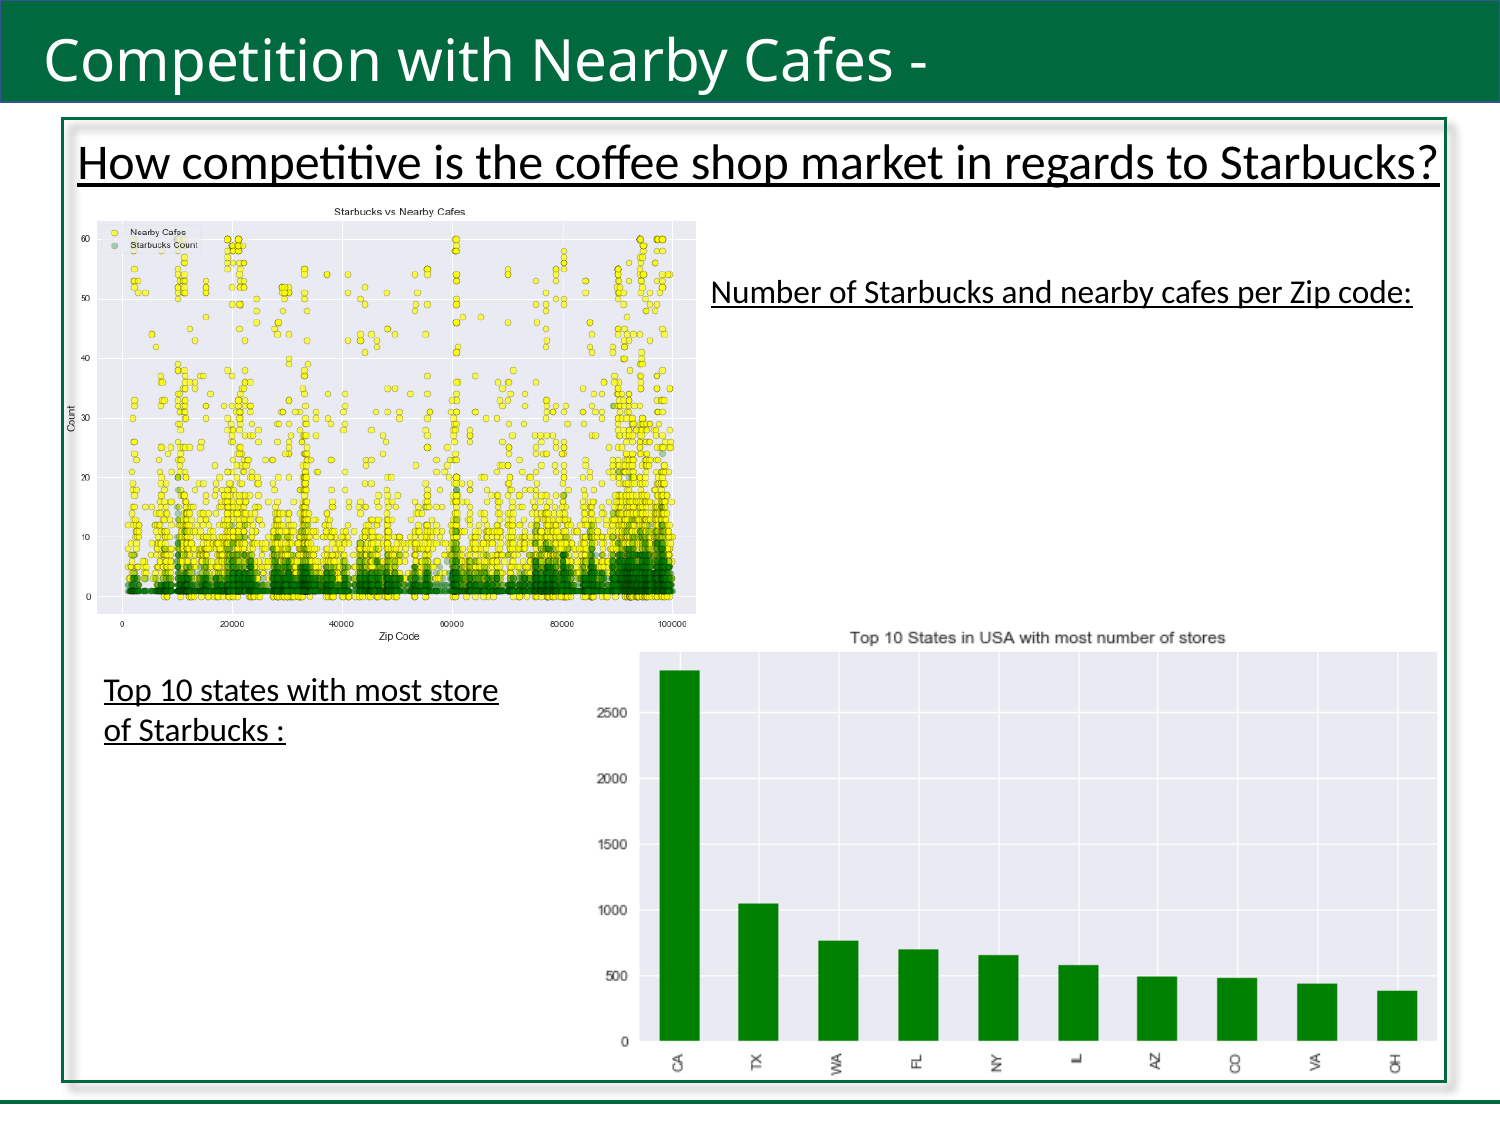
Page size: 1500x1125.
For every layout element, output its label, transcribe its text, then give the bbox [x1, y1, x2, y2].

text_box [61, 117, 1447, 1082]
text_box Number of Starbucks and nearby cafes per Zip code: [696, 263, 1446, 363]
text_box Top 10 states with most store of Starbucks : [88, 660, 534, 860]
picture [62, 202, 1446, 1084]
text_box Competition with Nearby Cafes - Analysis [29, 16, 1130, 171]
text_box How competitive is the coffee shop market in regards to Starbucks? [62, 122, 1484, 198]
text_box [0, 0, 1500, 103]
